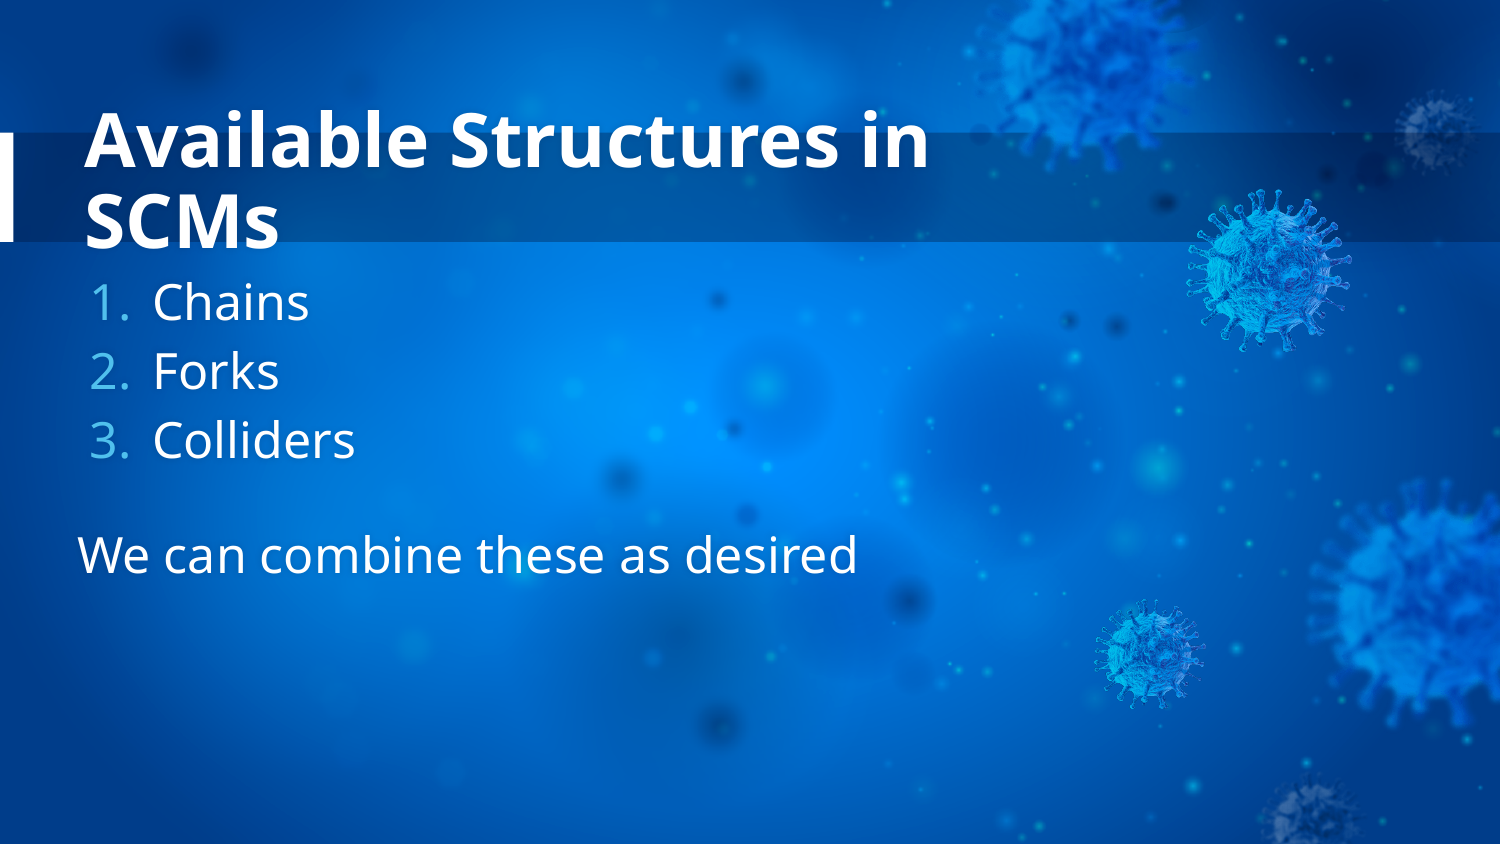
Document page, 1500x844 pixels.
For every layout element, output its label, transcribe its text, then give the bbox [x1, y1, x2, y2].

title Available Structures in SCMs [84, 129, 1130, 239]
picture [0, 0, 1500, 844]
list We can combine these as desired [77, 514, 1123, 744]
list Chains Forks Colliders [77, 261, 1123, 492]
